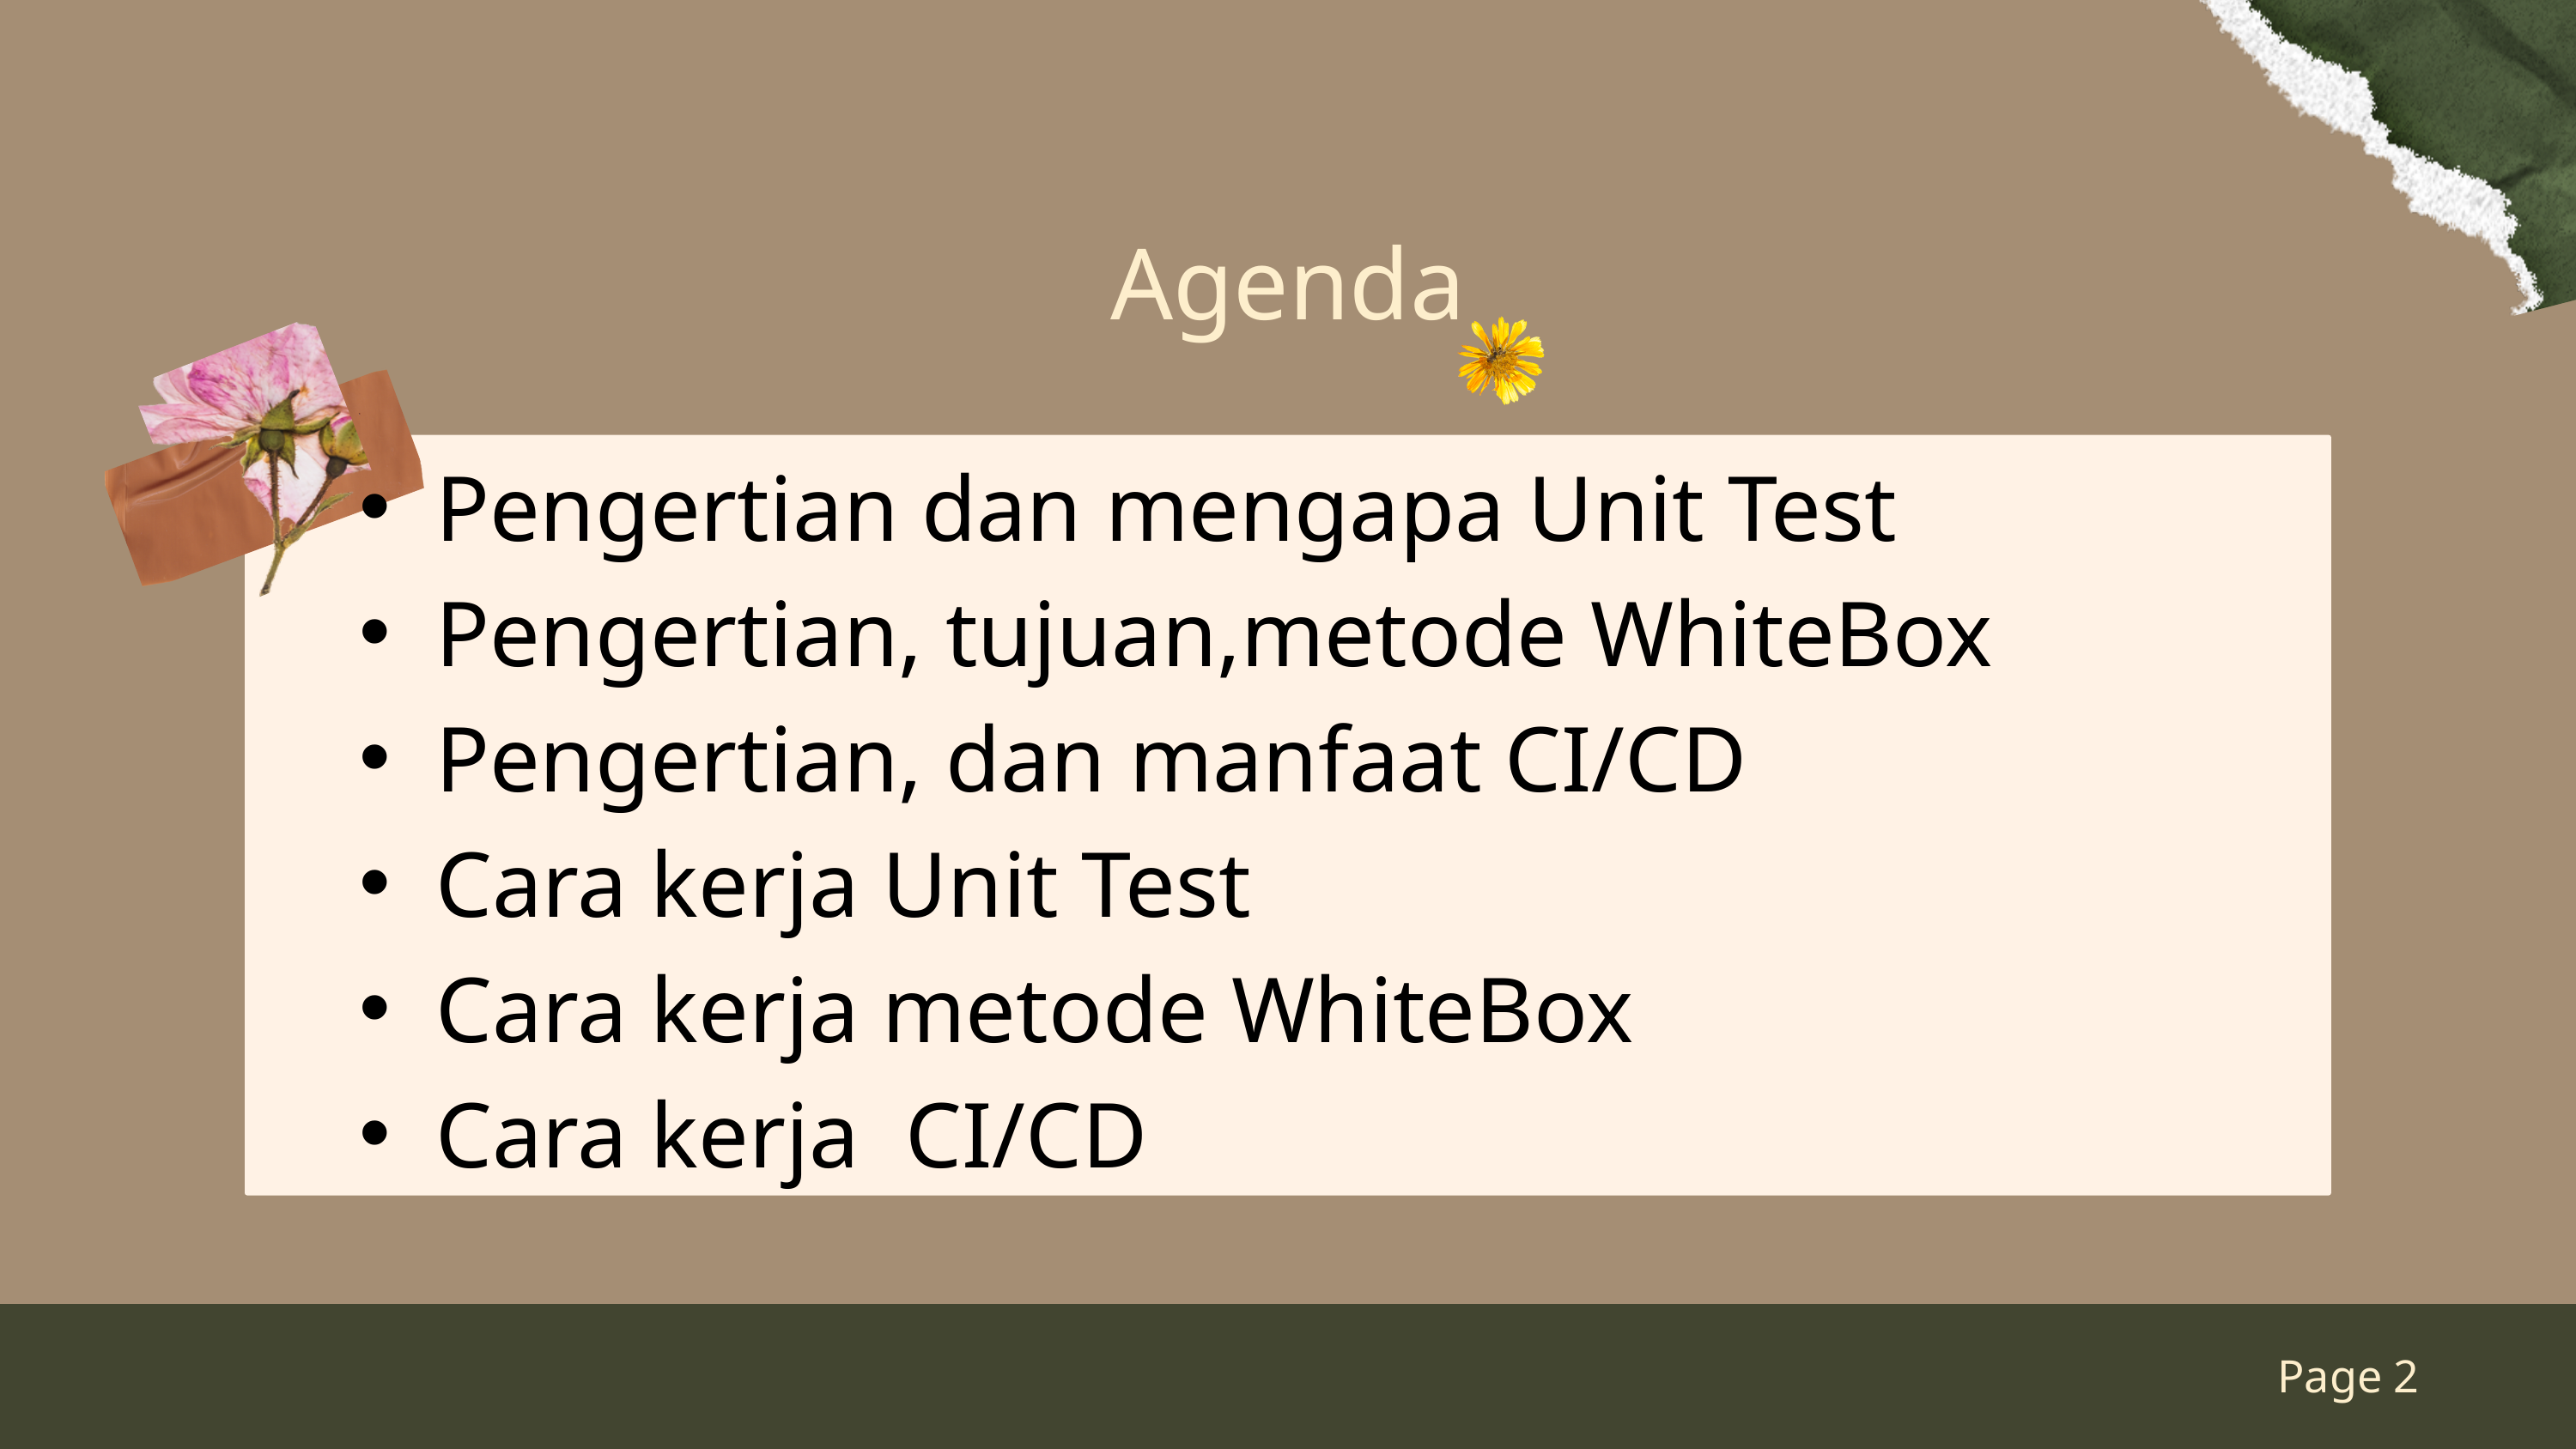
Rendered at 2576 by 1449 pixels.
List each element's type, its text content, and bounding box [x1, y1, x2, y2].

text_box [244, 434, 2332, 1196]
text_box [2135, 0, 2576, 388]
text_box [131, 316, 357, 613]
text_box [1456, 316, 1545, 405]
text_box [339, 367, 410, 432]
text_box [100, 452, 202, 591]
text_box Agenda [957, 202, 1619, 340]
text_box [0, 1303, 2576, 1449]
